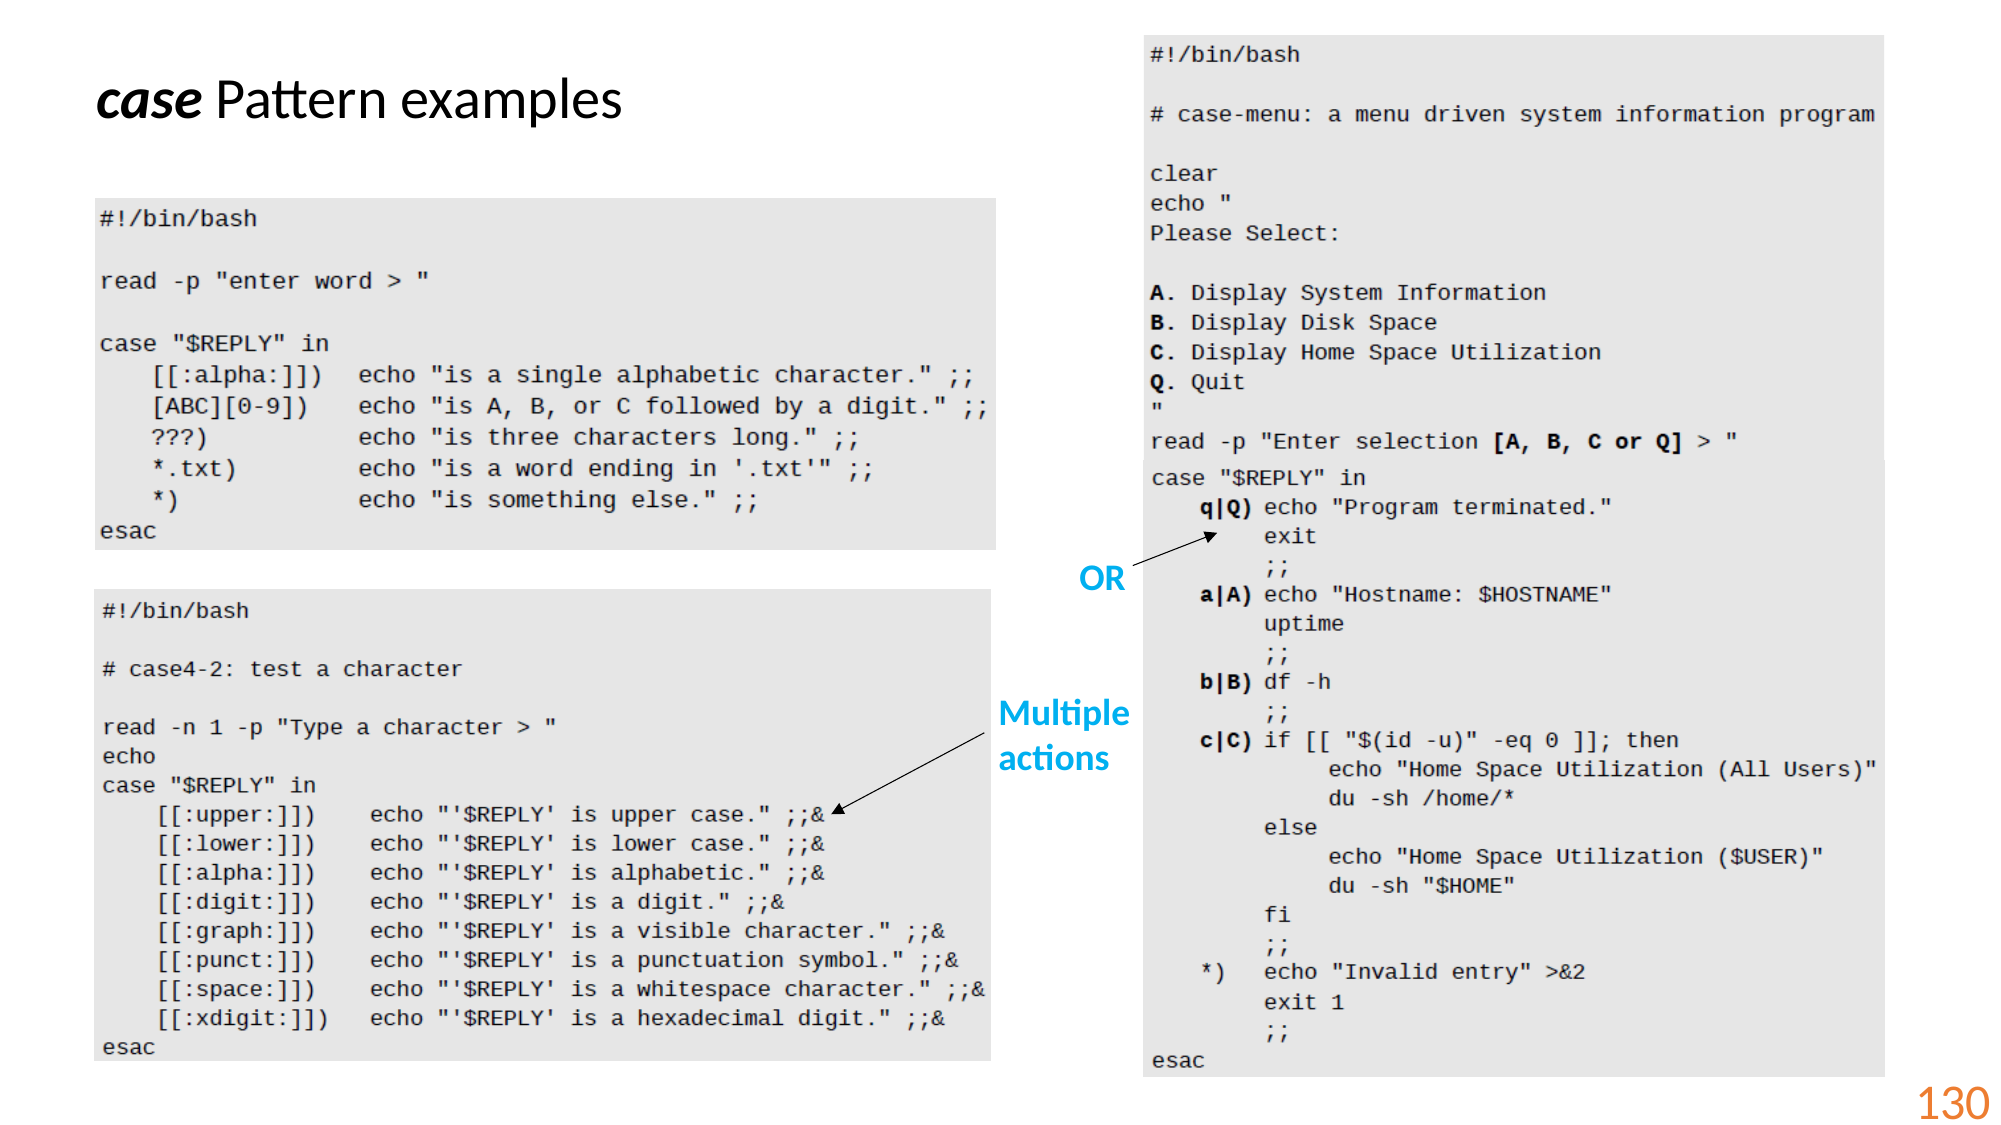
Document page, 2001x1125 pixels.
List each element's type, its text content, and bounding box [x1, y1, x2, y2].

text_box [831, 732, 985, 815]
slide_number 130 [1556, 1069, 2000, 1125]
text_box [1132, 532, 1218, 566]
text_box OR [1064, 545, 1141, 606]
text_box case Pattern examples [82, 53, 639, 138]
picture [94, 589, 991, 1062]
text_box Multiple actions [991, 680, 1143, 785]
picture [1143, 34, 1885, 1077]
picture [95, 198, 996, 550]
